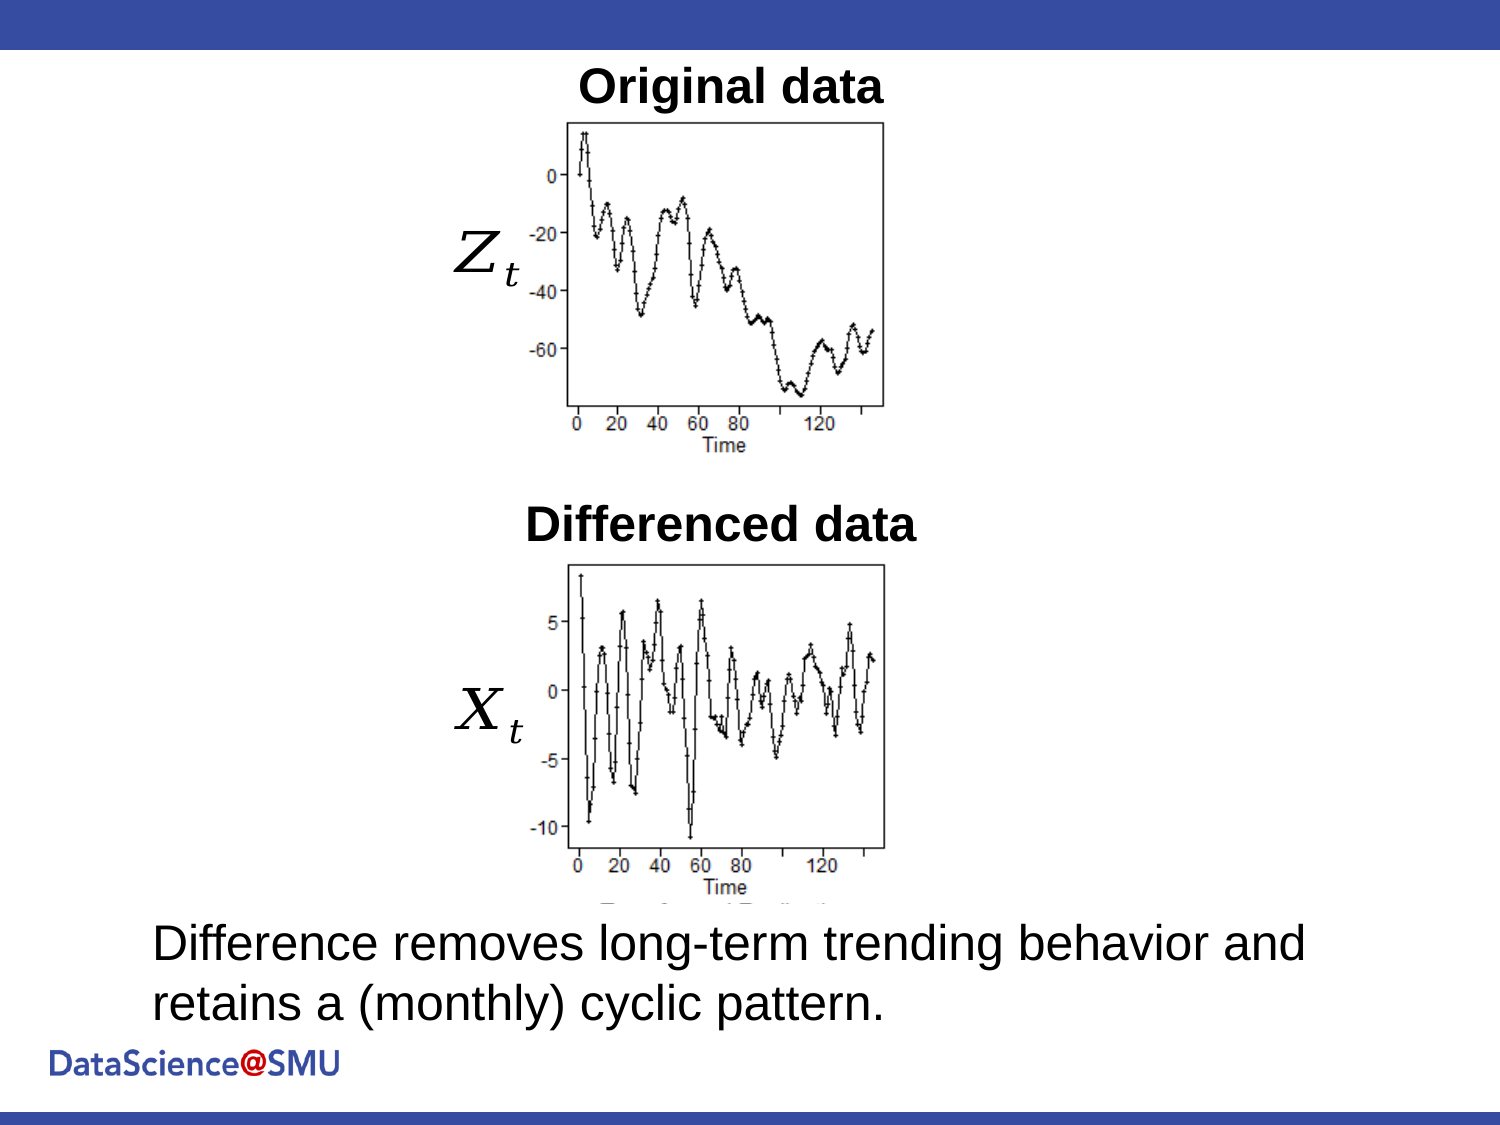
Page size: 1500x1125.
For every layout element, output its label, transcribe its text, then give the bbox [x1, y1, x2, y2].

picture [520, 560, 894, 904]
text_box Original data [563, 46, 911, 133]
text_box Differenced data [510, 484, 950, 571]
picture [50, 1049, 339, 1076]
picture [517, 99, 897, 460]
text_box Difference removes long-term trending behavior and retains a (monthly) cyclic pattern. [137, 903, 1475, 1040]
